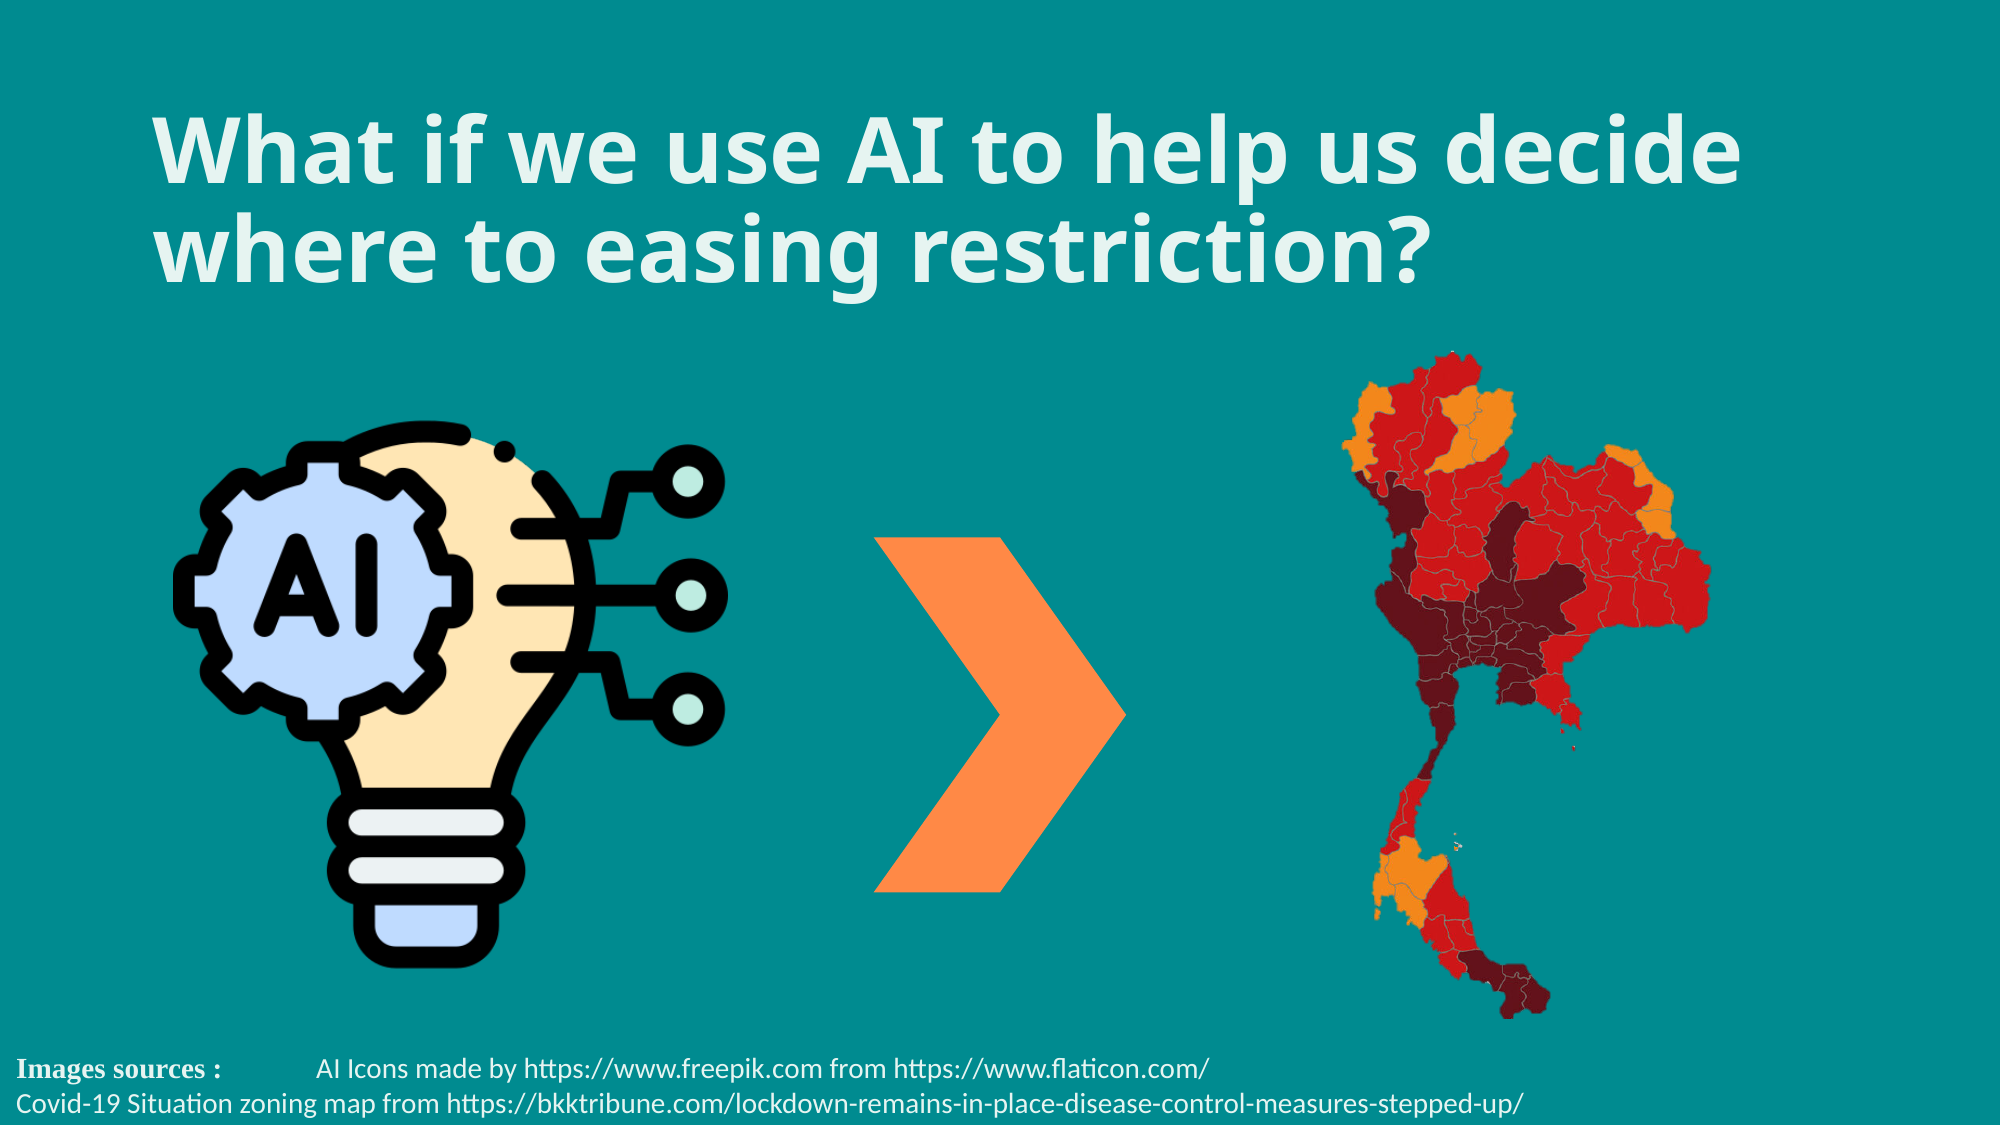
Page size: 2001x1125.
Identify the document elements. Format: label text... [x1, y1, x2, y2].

text_box Images sources : AI Icons made by https://www.freepik.com from https://www.flaticon.com/ Covid-19 Situation zoning map from https://bkktribune.com/lockdown-remains-in-place-disease-control-measures-stepped-up/ [1, 1042, 2000, 1125]
picture [1311, 329, 1734, 1043]
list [173, 417, 728, 972]
title What if we use AI to help us decide where to easing restriction? [137, 59, 1937, 347]
text_box [871, 536, 1128, 894]
